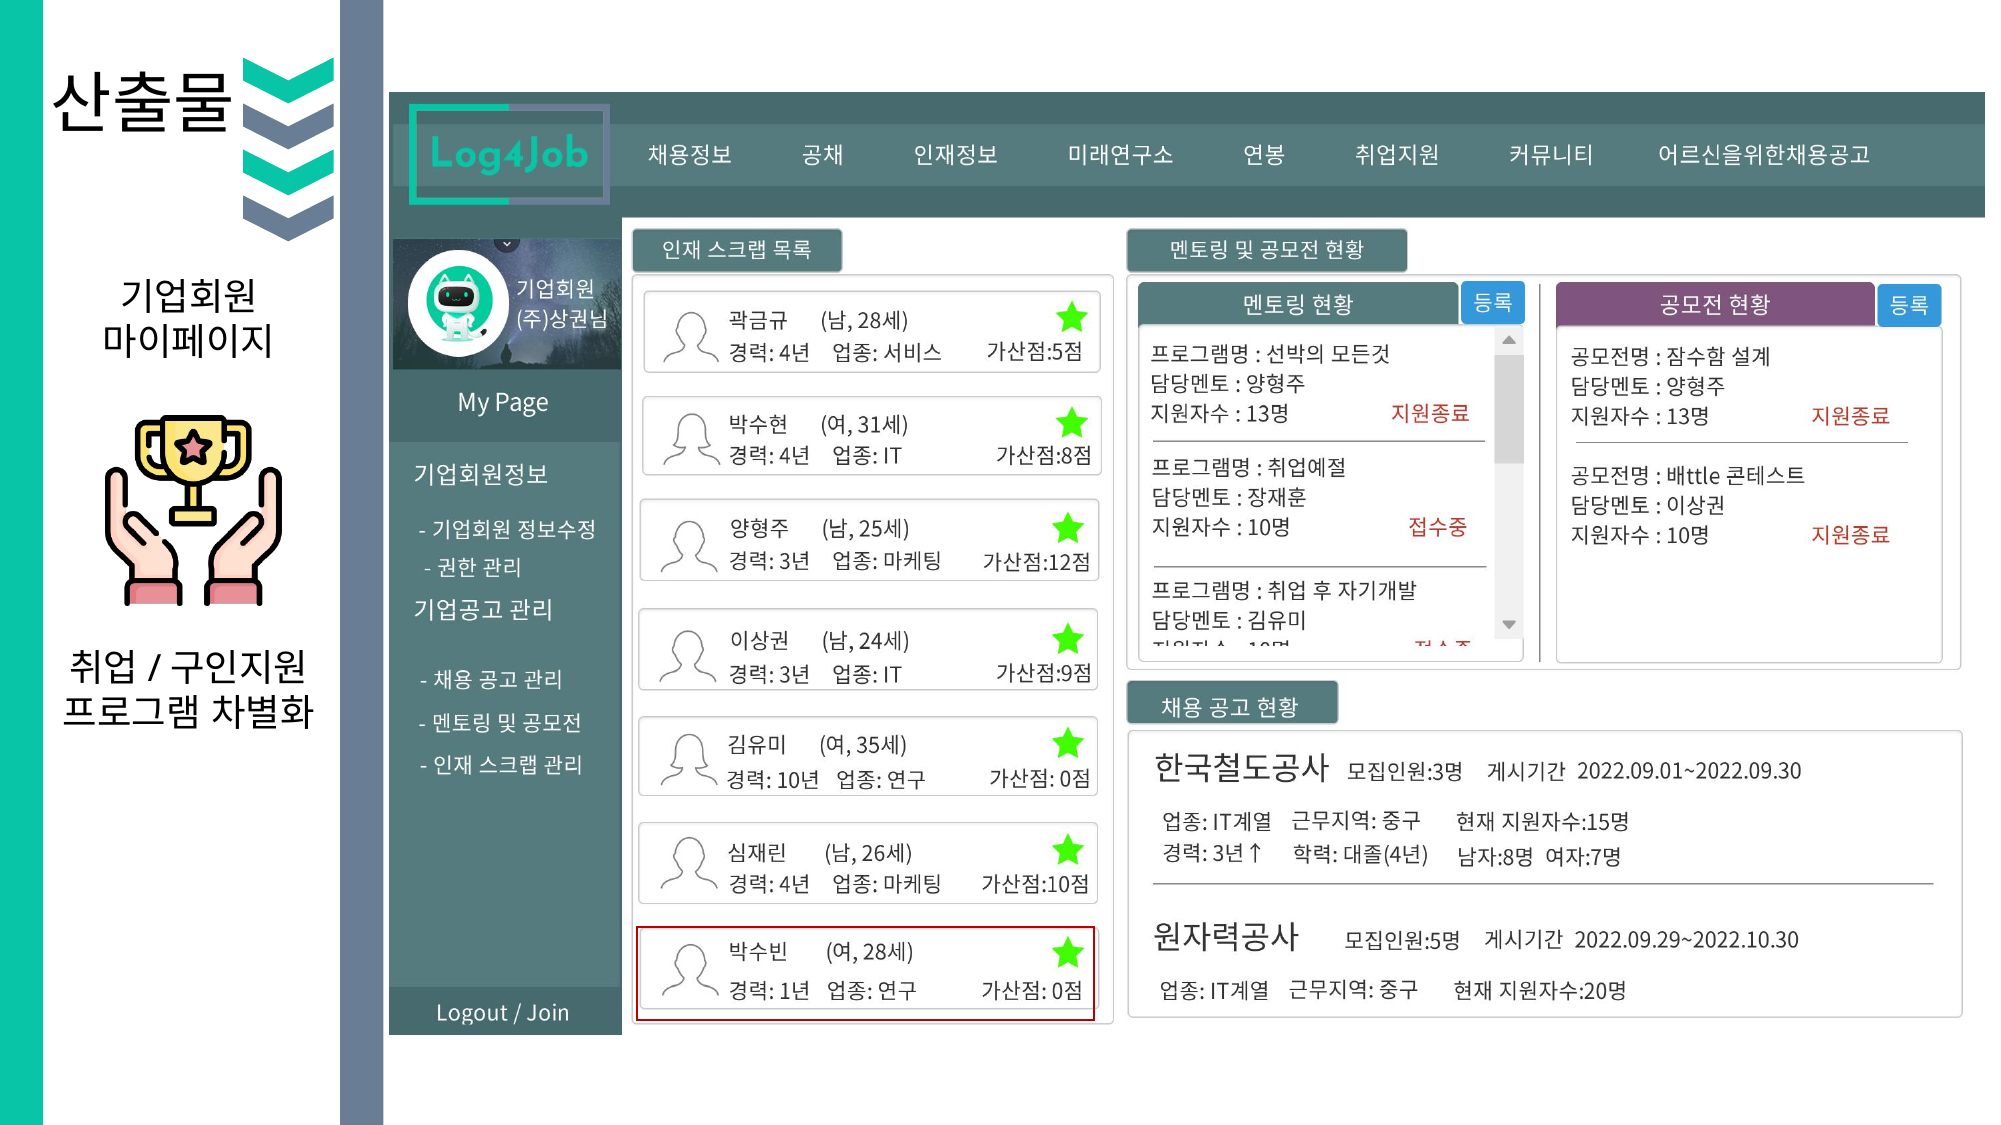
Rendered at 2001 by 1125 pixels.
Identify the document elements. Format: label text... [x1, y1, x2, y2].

text_box 산출물 [44, 53, 250, 149]
text_box [339, 0, 384, 1125]
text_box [196, 104, 381, 195]
text_box [0, 0, 44, 1125]
text_box 취업/구인지원 프로그램 차별화 [48, 636, 330, 742]
picture [97, 415, 289, 606]
text_box 기업회원 마이페이지 [88, 265, 291, 371]
picture [389, 89, 1985, 1035]
